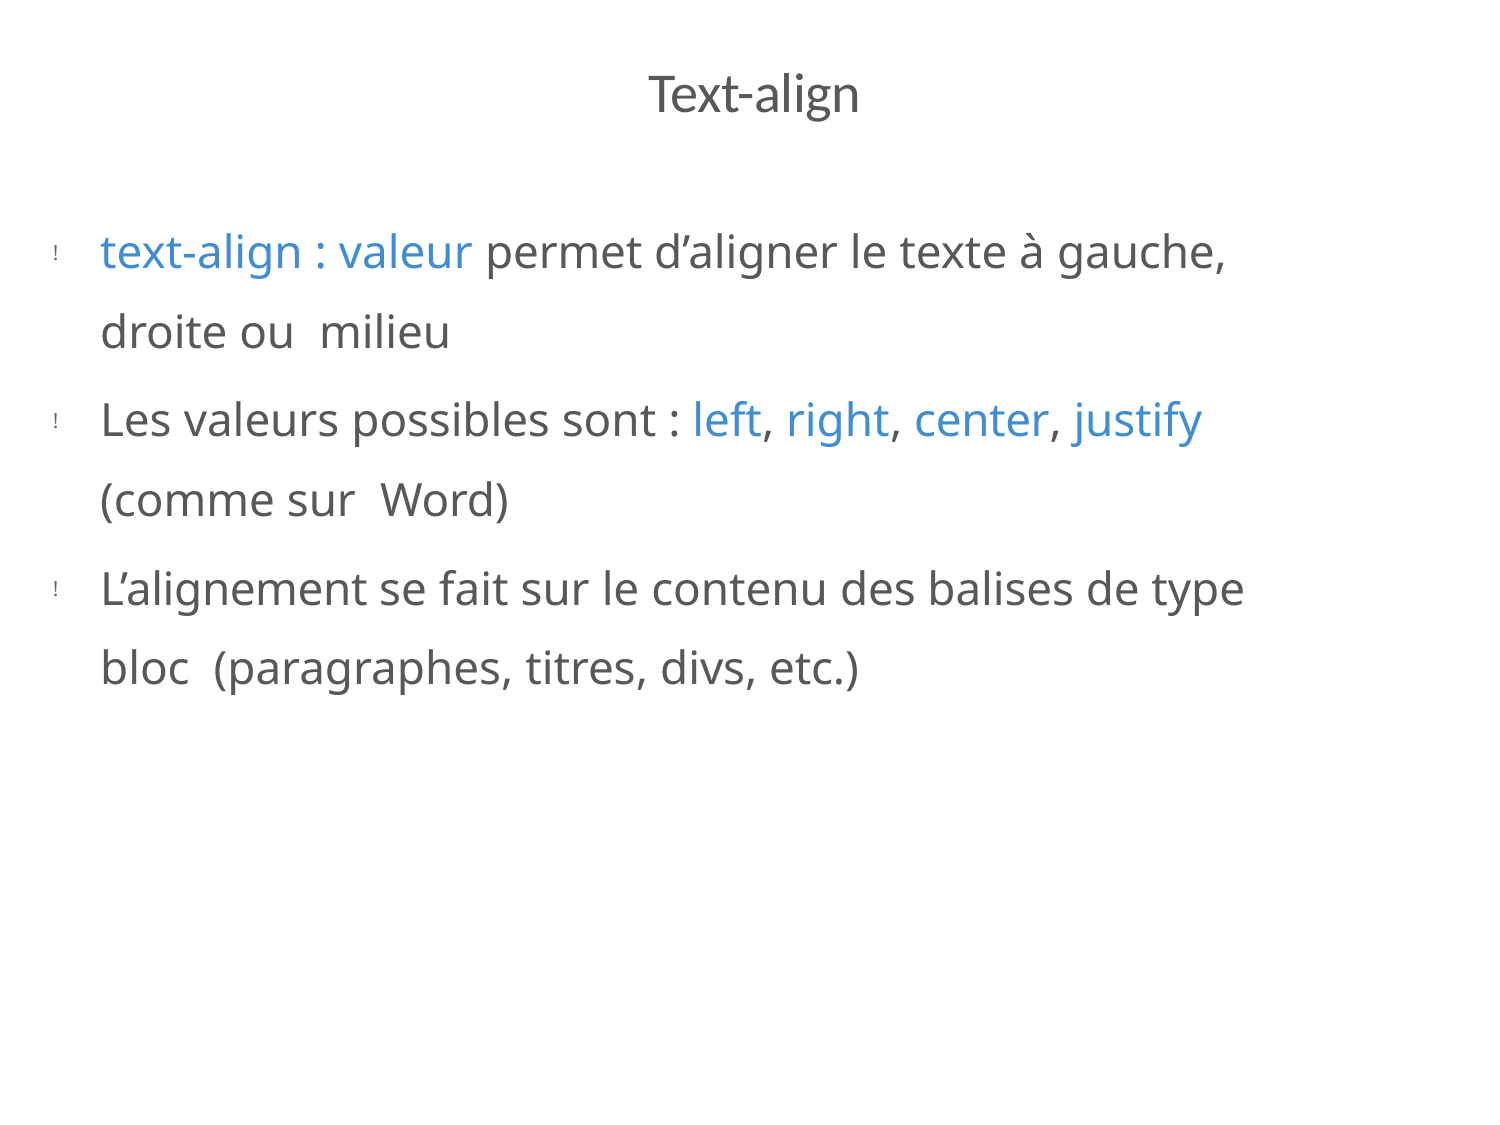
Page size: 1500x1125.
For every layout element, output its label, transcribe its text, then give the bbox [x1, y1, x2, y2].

text_box Les valeurs possibles sont : left, right, center, justify (comme sur Word) [98, 364, 1389, 526]
title Text-align [620, 0, 888, 184]
text_box ! [51, 236, 68, 265]
text_box text-align : valeur permet d’aligner le texte à gauche, droite ou milieu [98, 196, 1347, 358]
text_box ! [51, 404, 68, 433]
text_box ! [51, 573, 68, 601]
text_box L’alignement se fait sur le contenu des balises de type bloc (paragraphes, titres, divs, etc.) [98, 532, 1286, 694]
